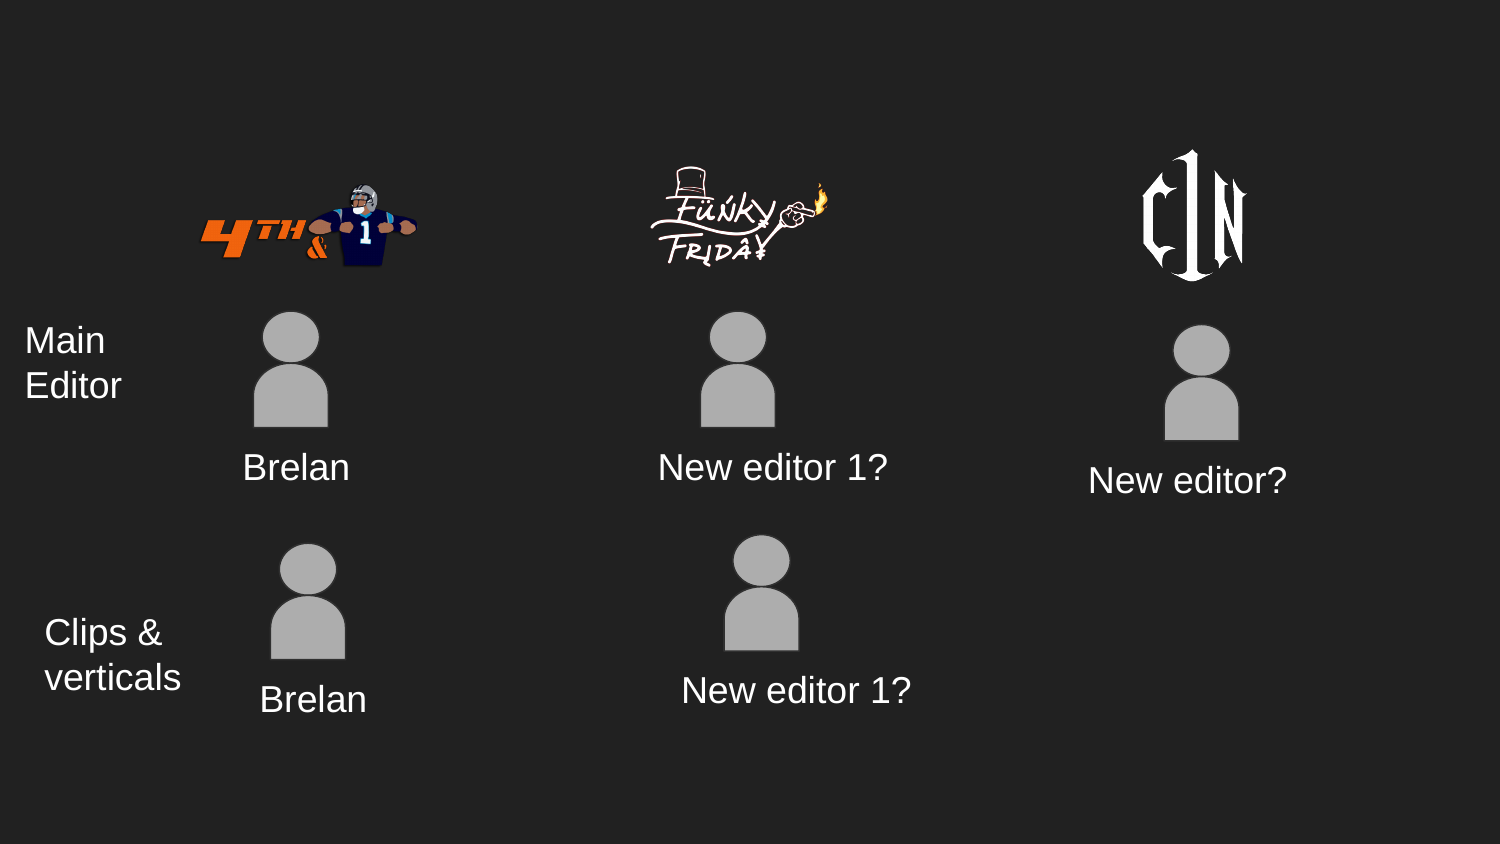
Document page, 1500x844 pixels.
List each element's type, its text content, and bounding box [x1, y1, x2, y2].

text_box Clips & verticals [29, 592, 274, 645]
text_box [700, 363, 776, 427]
text_box [270, 595, 346, 659]
text_box [279, 543, 337, 595]
picture [642, 119, 834, 312]
picture [1139, 147, 1251, 284]
text_box New editor 1? [642, 427, 924, 480]
text_box [724, 586, 800, 650]
text_box [1164, 376, 1240, 440]
text_box Brelan [227, 427, 419, 480]
text_box [732, 534, 791, 587]
text_box [709, 321, 767, 363]
text_box New editor? [1072, 440, 1317, 493]
text_box Main Editor [9, 300, 179, 353]
text_box Brelan [244, 659, 436, 712]
text_box [1172, 324, 1231, 376]
text_box New editor 1? [666, 650, 948, 703]
picture [184, 119, 430, 365]
text_box [253, 372, 329, 427]
